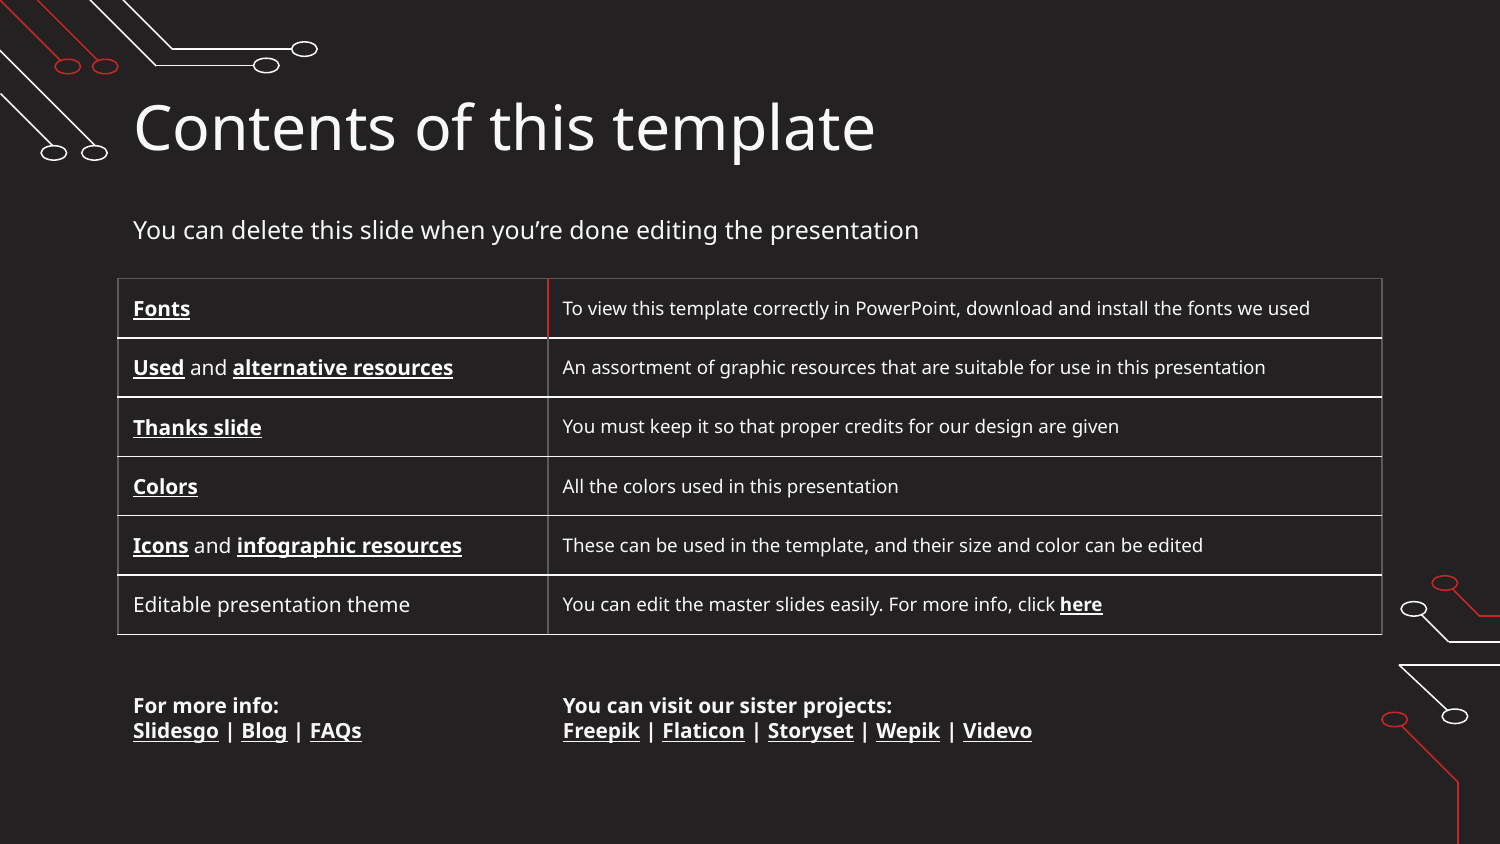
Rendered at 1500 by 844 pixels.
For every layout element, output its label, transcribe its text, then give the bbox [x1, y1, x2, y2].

table_cell You must keep it so that proper credits for our design are given [549, 398, 1381, 456]
table_cell You can edit the master slides easily. For more info, click here [549, 576, 1381, 634]
table_cell An assortment of graphic resources that are suitable for use in this presentation [549, 339, 1381, 396]
table_header Fonts [119, 279, 547, 337]
text_box For more info: Slidesgo | Blog | FAQs [118, 678, 400, 754]
text_box You can visit our sister projects: Freepik | Flaticon | Storyset | Wepik | Videvo [547, 678, 1151, 754]
table_cell Colors [119, 457, 547, 515]
table_cell Used and alternative resources [119, 339, 547, 396]
table_cell Thanks slide [119, 398, 547, 456]
table_cell Icons and infographic resources [119, 516, 547, 574]
title Contents of this template [118, 72, 1382, 167]
table_header To view this template correctly in PowerPoint, download and install the fonts we used [549, 279, 1381, 337]
table_cell All the colors used in this presentation [549, 457, 1381, 515]
table_cell These can be used in the template, and their size and color can be edited [549, 516, 1381, 574]
list You can delete this slide when you’re done editing the presentation [118, 199, 1382, 265]
table_cell Editable presentation theme [119, 576, 547, 634]
